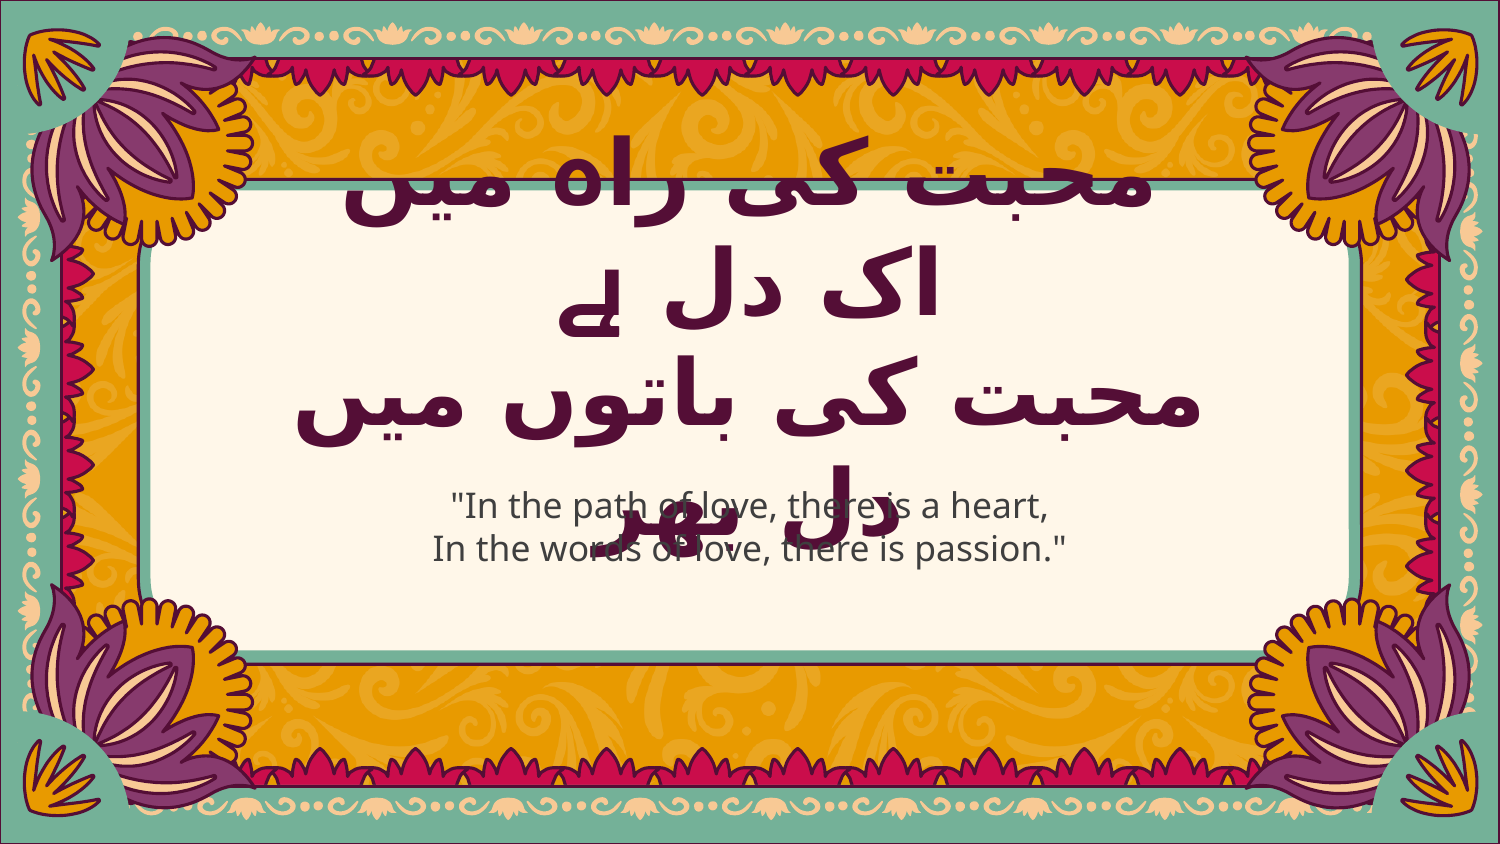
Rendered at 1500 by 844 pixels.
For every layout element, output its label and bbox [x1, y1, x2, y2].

text_box [17, 584, 256, 824]
text_box [1245, 584, 1485, 824]
text_box [1245, 21, 1485, 261]
text_box [17, 21, 256, 261]
text_box [138, 179, 1362, 665]
